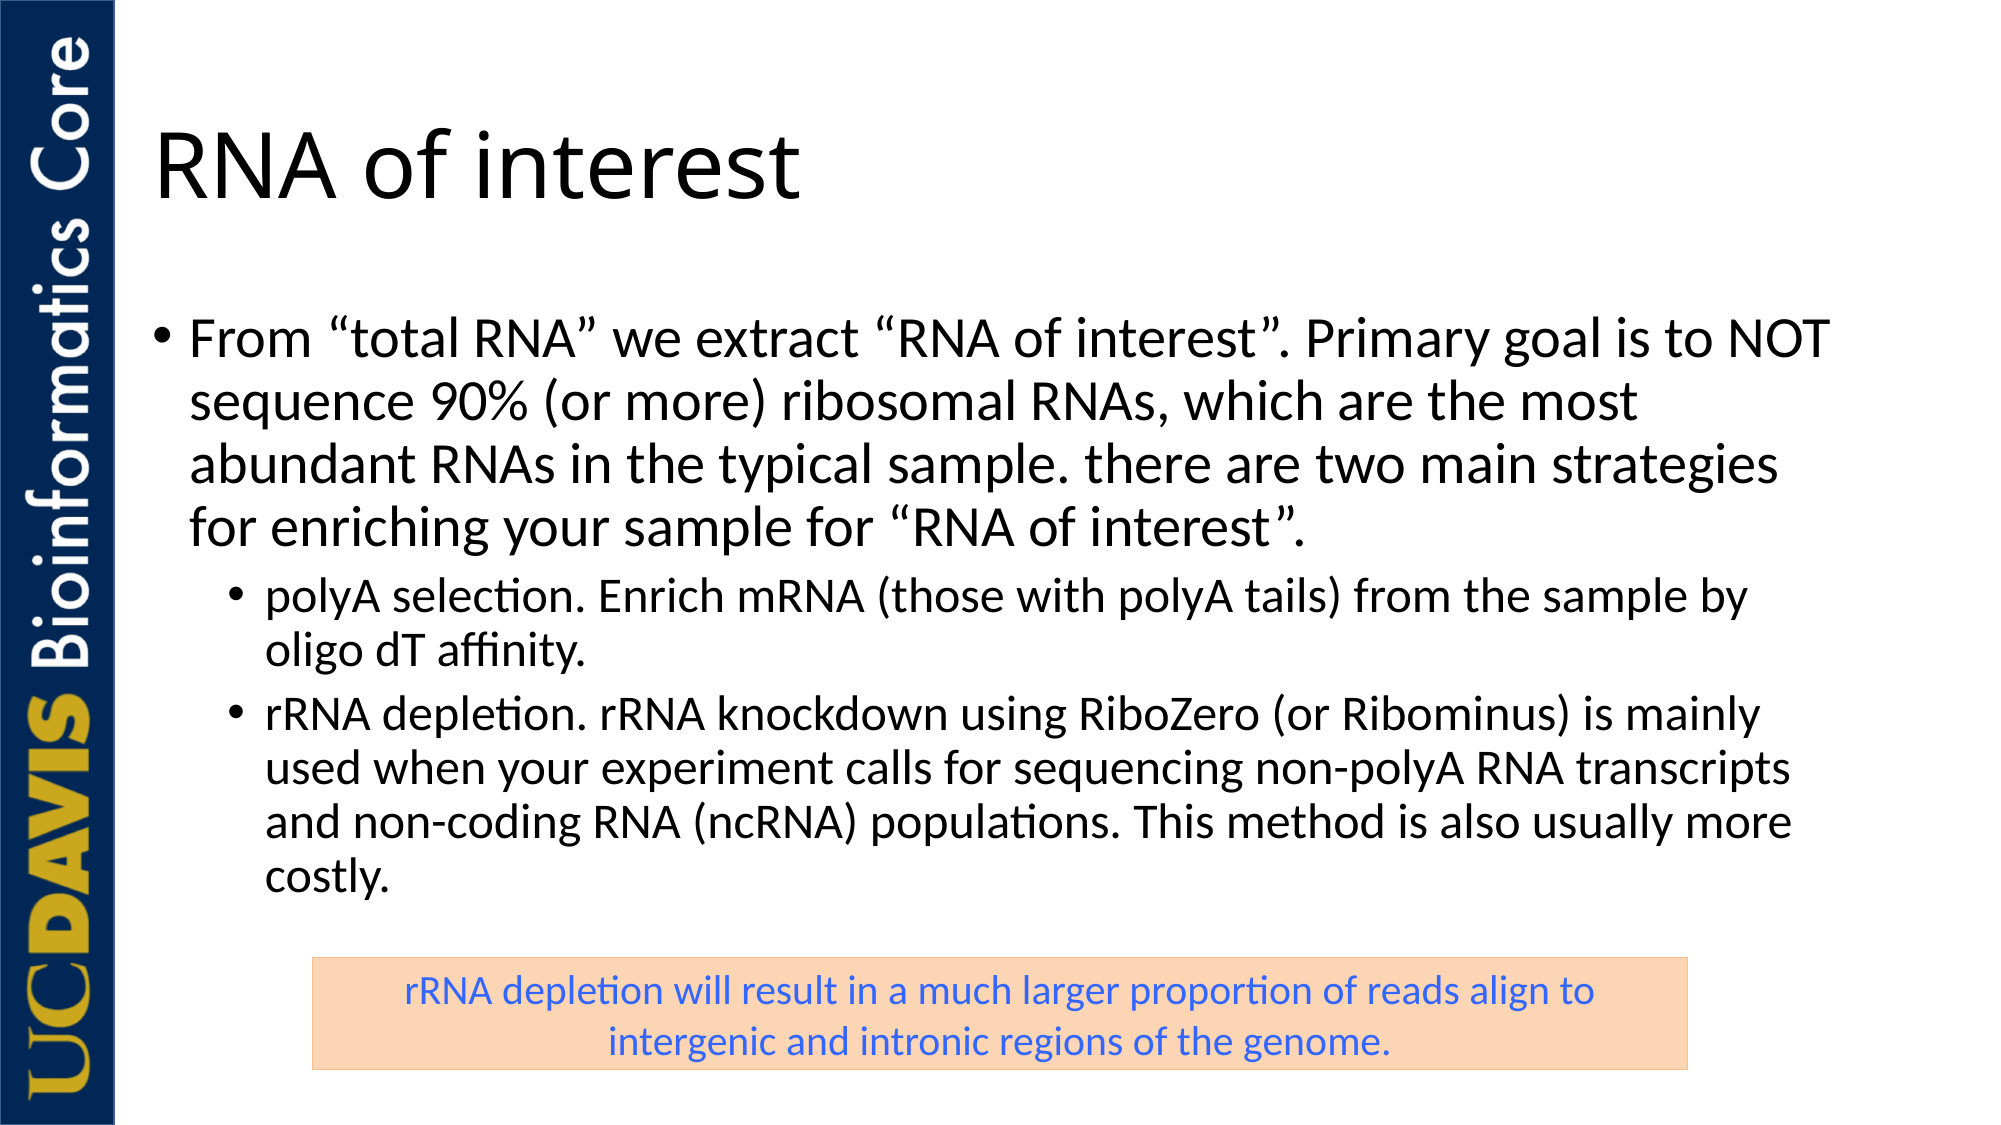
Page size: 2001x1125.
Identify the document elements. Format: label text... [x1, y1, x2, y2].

text_box rRNA depletion will result in a much larger proportion of reads align to intergenic and intronic regions of the genome. [312, 957, 1688, 1070]
list From “total RNA” we extract “RNA of interest”. Primary goal is to NOT sequence 90% (or more) ribosomal RNAs, which are the most abundant RNAs in the typical sample. there are two main strategies for enriching your sample for “RNA of interest”. polyA selection. Enrich mRNA (those with polyA tails) from the sample by oligo dT affinity. rRNA depletion. rRNA knockdown using RiboZero (or Ribominus) is mainly used when your experiment calls for sequencing non-polyA RNA transcripts and non-coding RNA (ncRNA) populations. This method is also usually more costly. [137, 299, 1863, 1014]
picture [8, 0, 112, 1121]
title RNA of interest [137, 59, 1863, 278]
